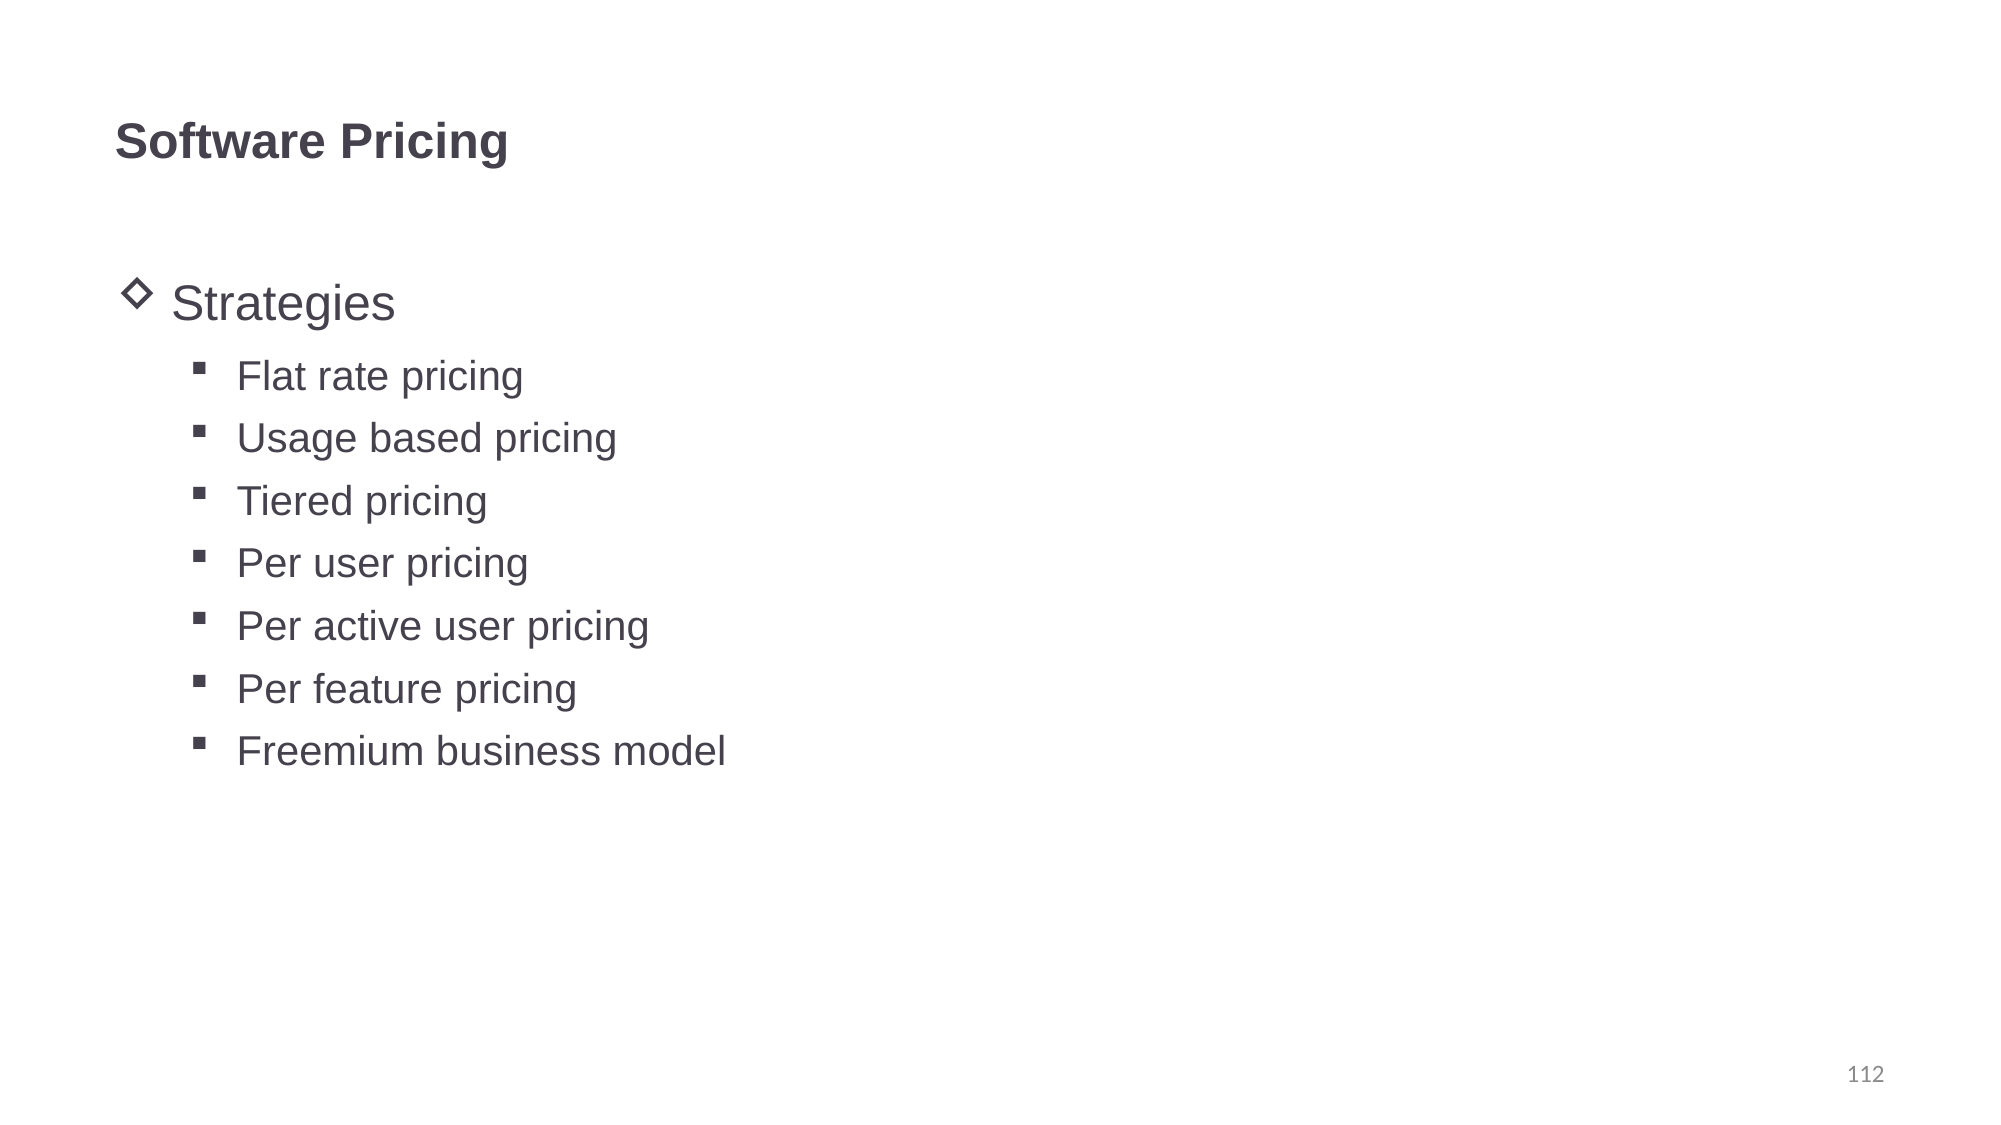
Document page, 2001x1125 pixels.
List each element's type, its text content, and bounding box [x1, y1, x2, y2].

slide_number 112 [1433, 1042, 1900, 1103]
title Software Pricing [99, 44, 1696, 233]
list Strategies Flat rate pricing Usage based pricing Tiered pricing Per user pricing Per active user pricing Per feature pricing Freemium business model [99, 262, 1900, 1005]
